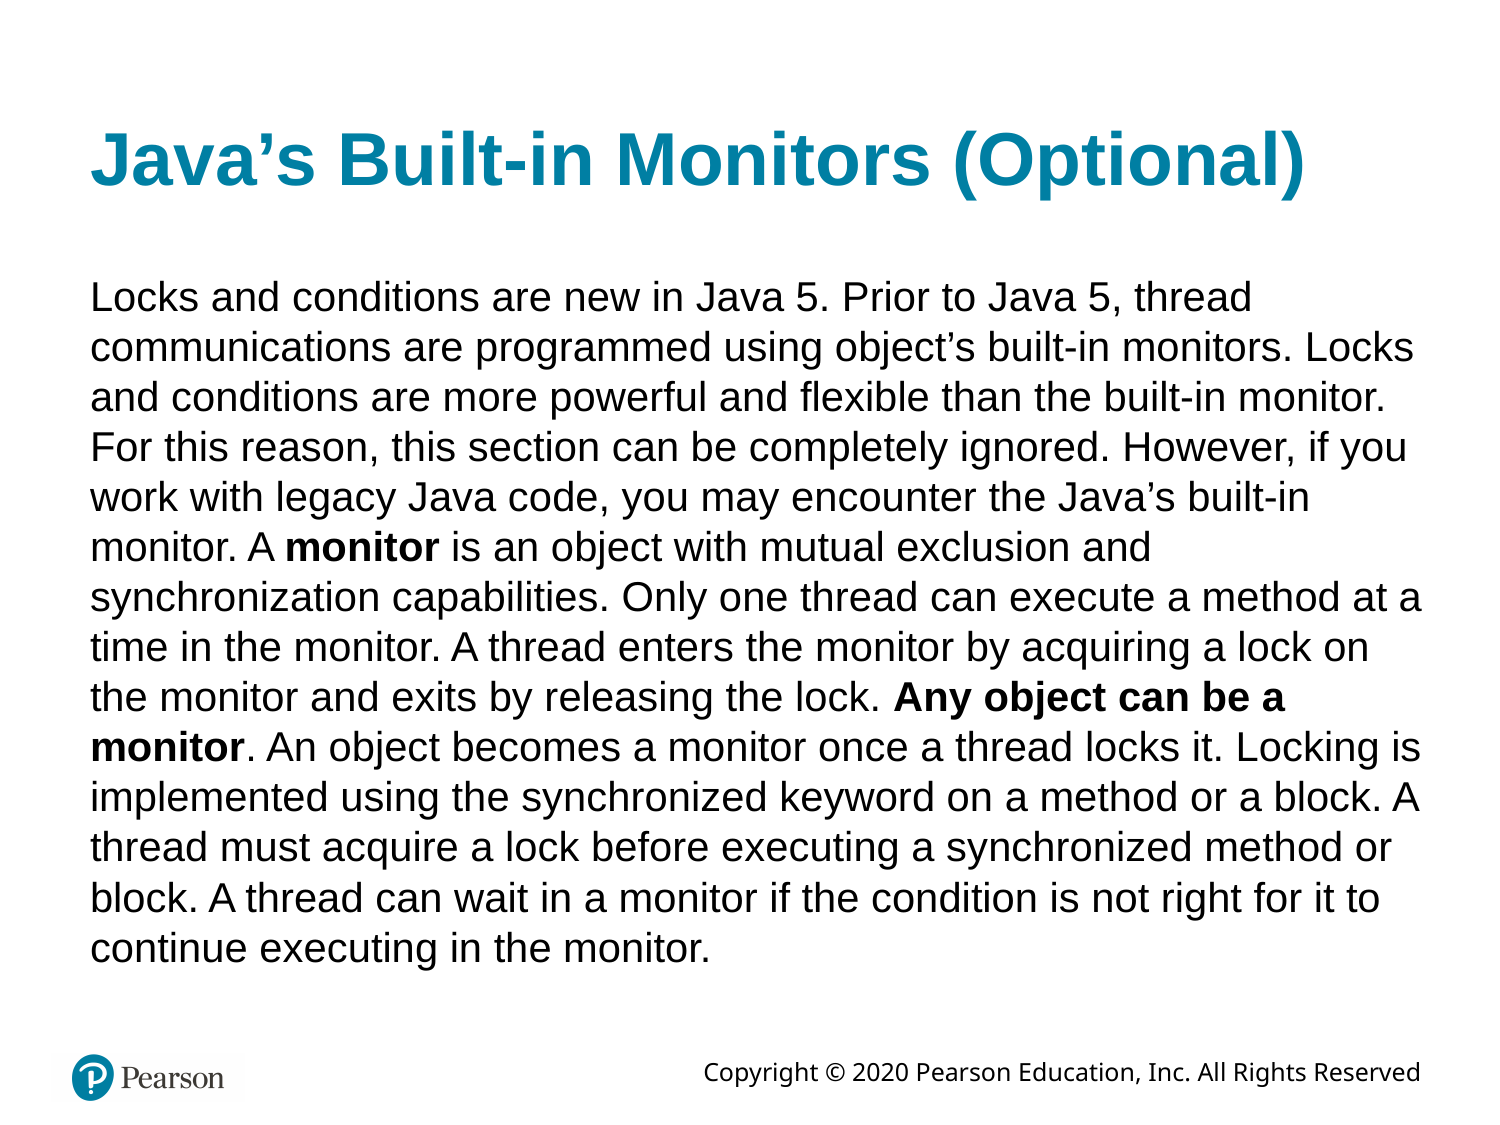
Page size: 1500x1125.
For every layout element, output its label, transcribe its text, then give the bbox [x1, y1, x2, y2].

title Java’s Built-in Monitors (Optional) [75, 35, 1425, 216]
list Locks and conditions are new in Java 5. Prior to Java 5, thread communications are programmed using object’s built-in monitors. Locks and conditions are more powerful and flexible than the built-in monitor. For this reason, this section can be completely ignored. However, if you work with legacy Java code, you may encounter the Java’s built-in monitor. A monitor is an object with mutual exclusion and synchronization capabilities. Only one thread can execute a method at a time in the monitor. A thread enters the monitor by acquiring a lock on the monitor and exits by releasing the lock. Any object can be a monitor. An object becomes a monitor once a thread locks it. Locking is implemented using the synchronized keyword on a method or a block. A thread must acquire a lock before executing a synchronized method or block. A thread can wait in a monitor if the condition is not right for it to continue executing in the monitor. [75, 255, 1448, 1021]
picture [51, 1053, 245, 1102]
